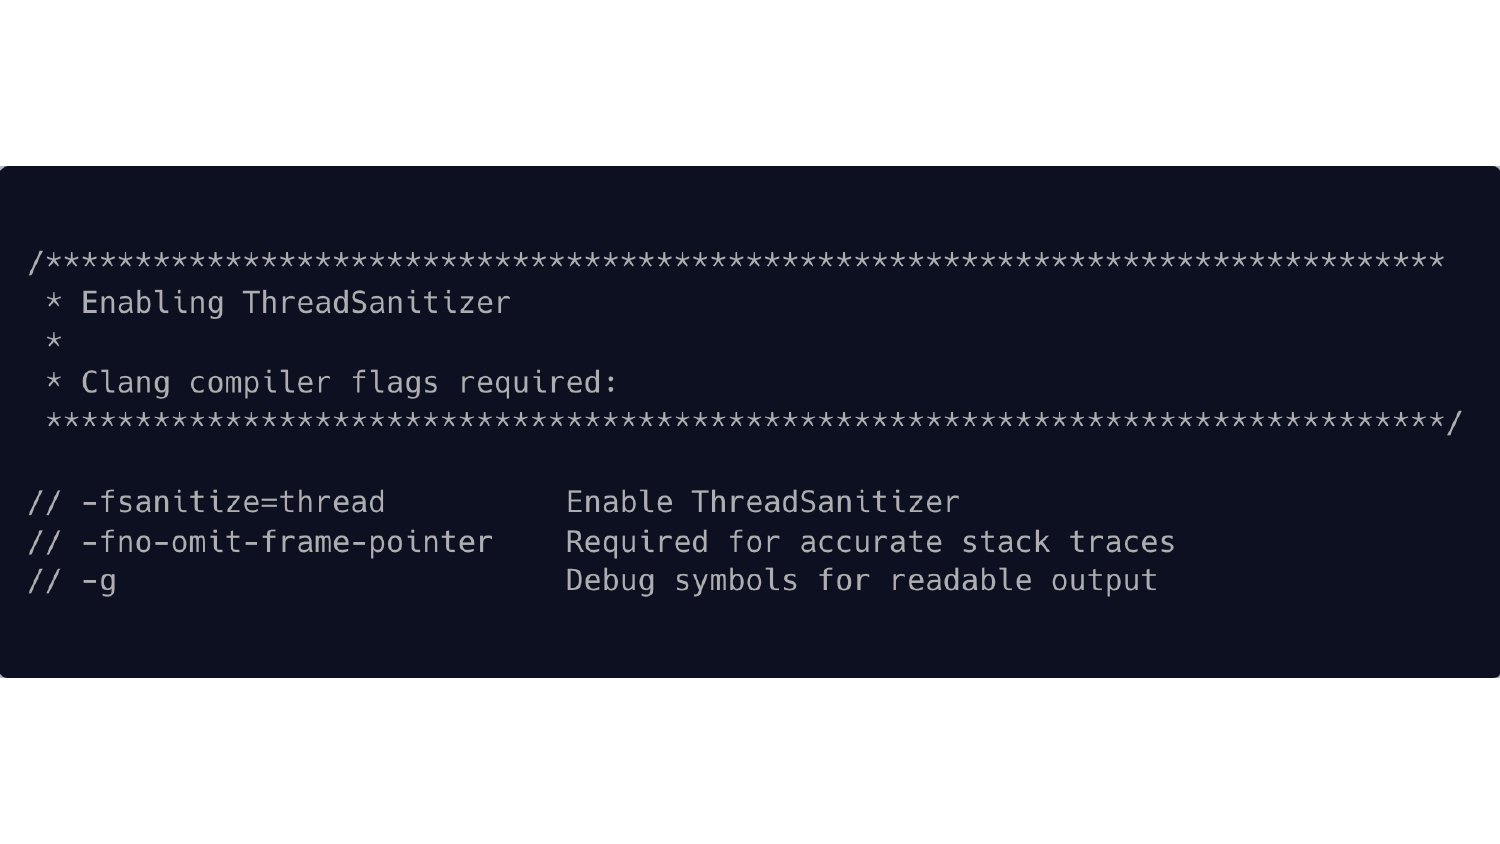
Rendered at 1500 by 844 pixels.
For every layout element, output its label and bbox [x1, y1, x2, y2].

picture [0, 166, 1500, 678]
